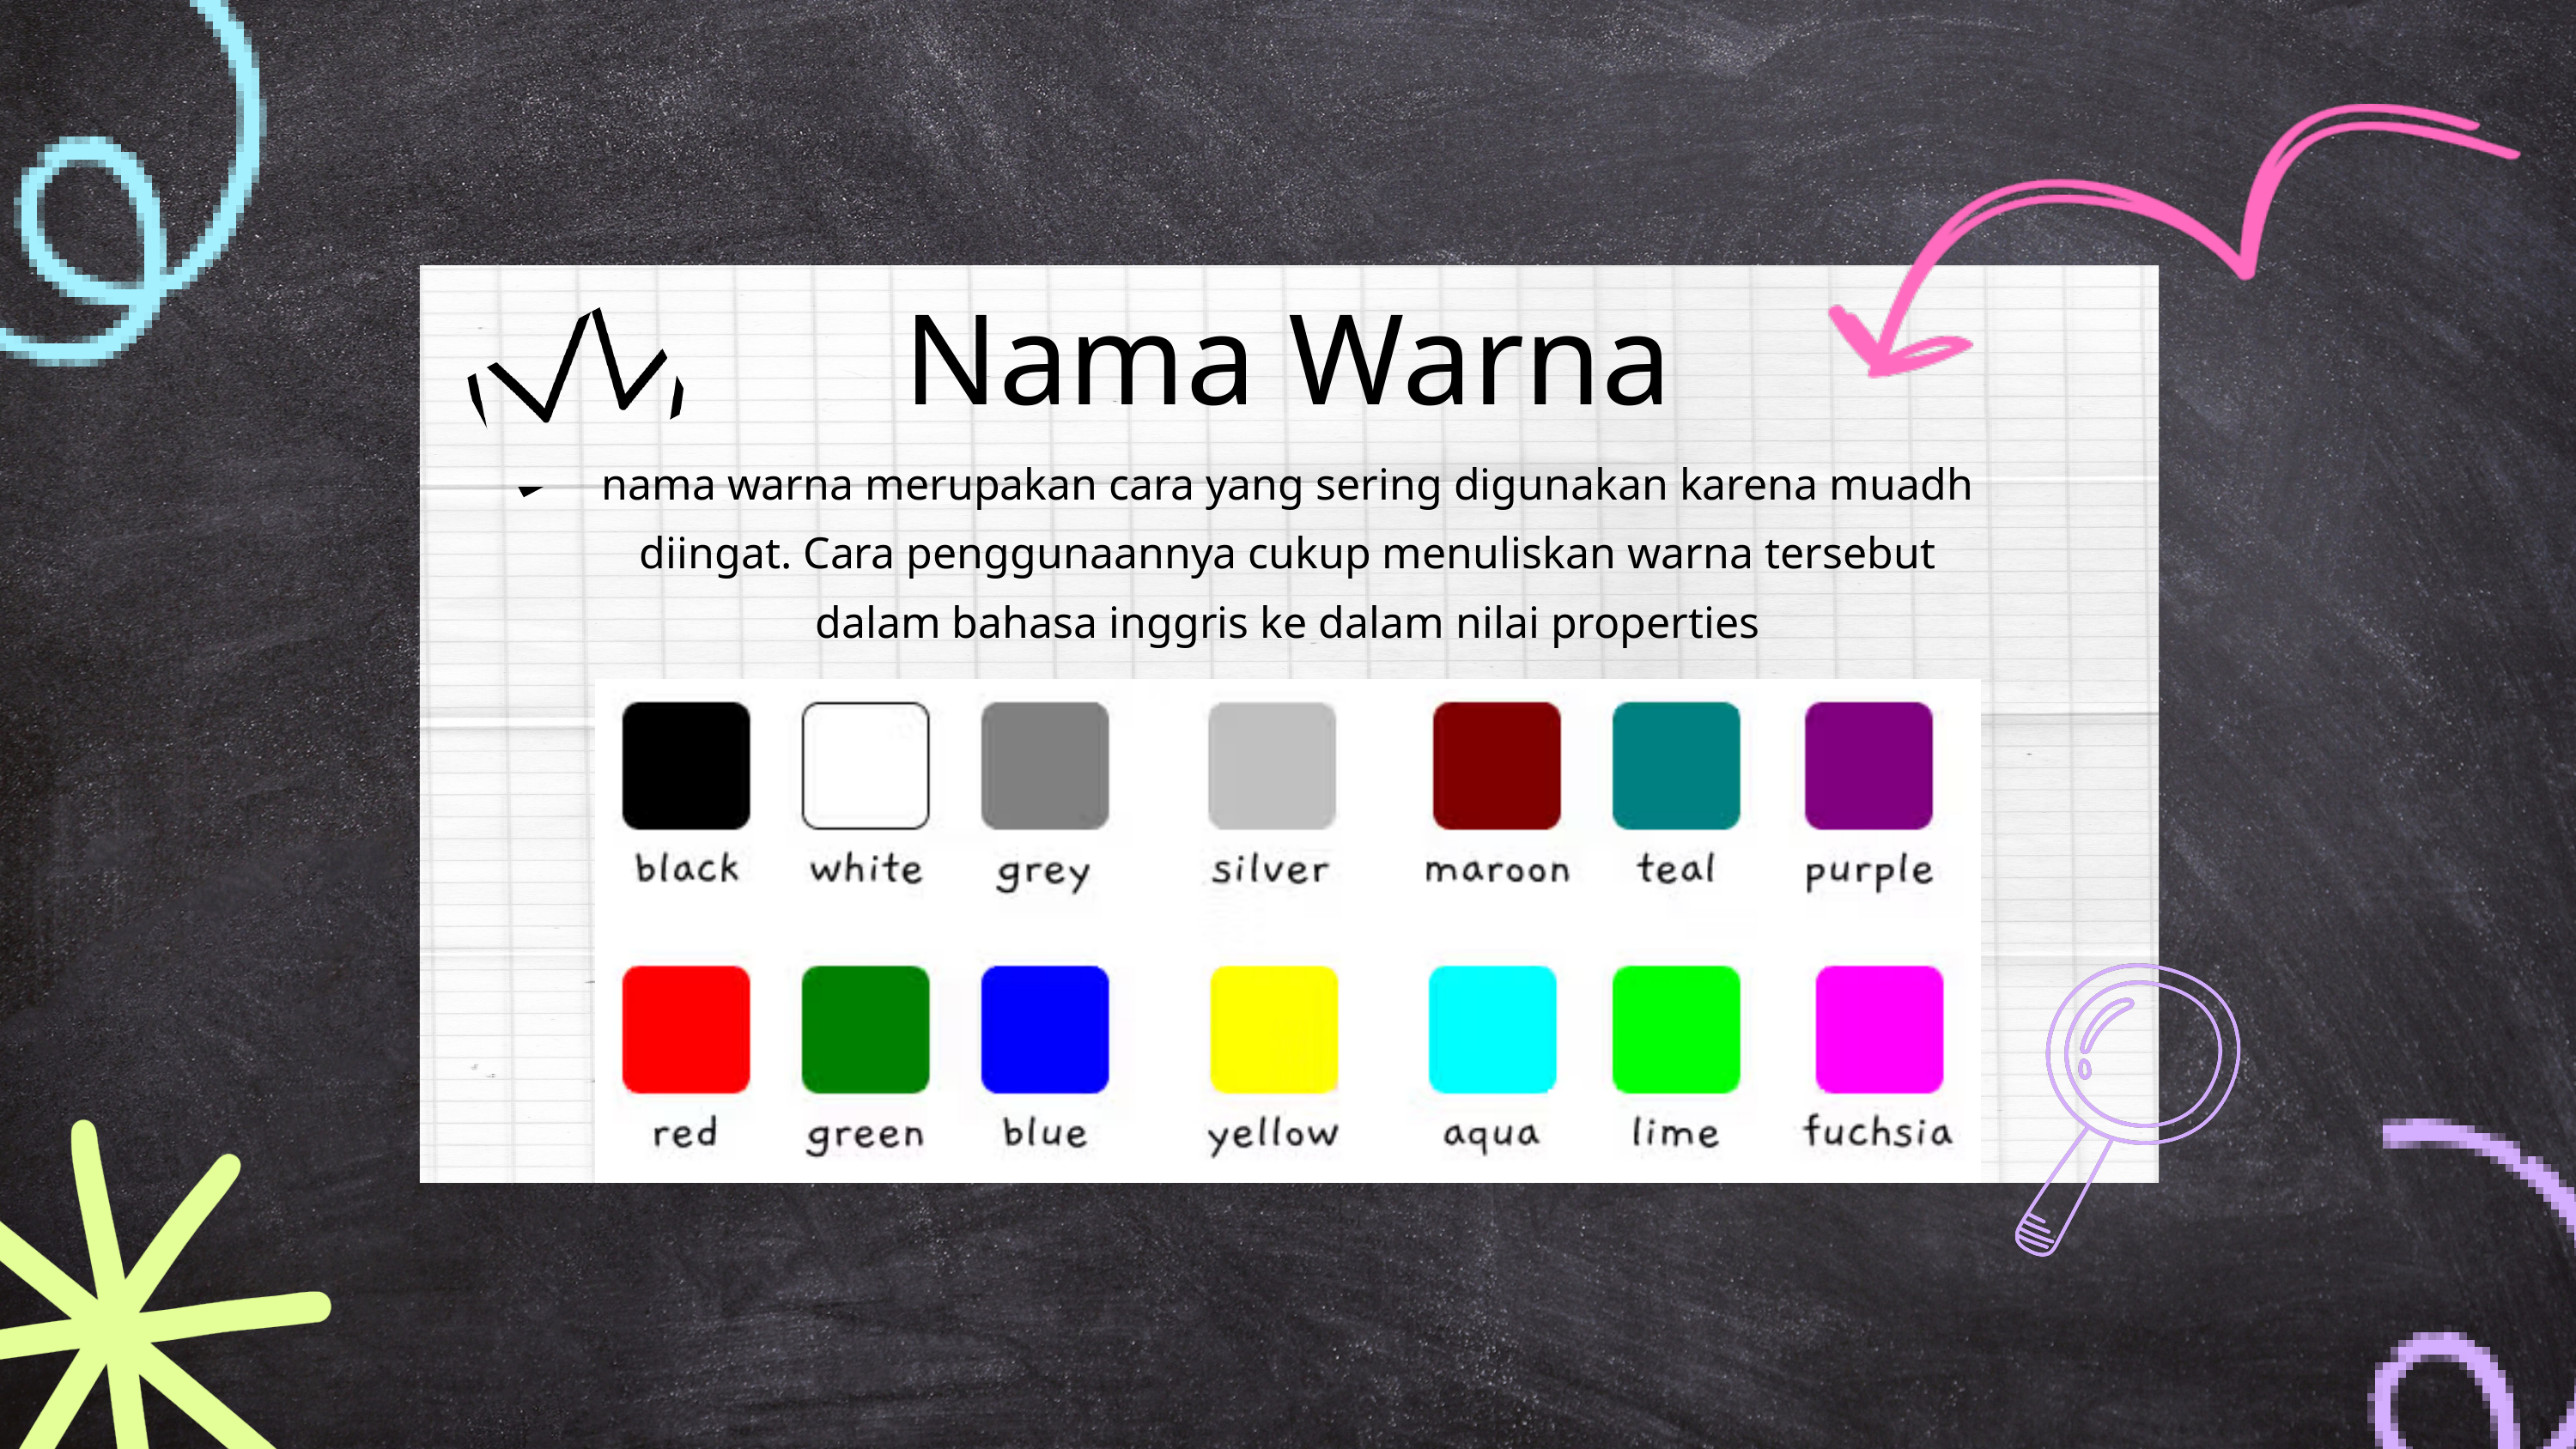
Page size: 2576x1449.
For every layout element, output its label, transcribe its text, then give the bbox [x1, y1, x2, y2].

text_box [1826, 104, 2524, 379]
text_box Nama Warna [595, 327, 1981, 431]
text_box nama warna merupakan cara yang sering digunakan karena muadh diingat. Cara penggunaannya cukup menuliskan warna tersebut dalam bahasa inggris ke dalam nilai properties [577, 439, 1999, 647]
text_box [461, 290, 652, 498]
text_box [2299, 1119, 2576, 1449]
text_box [0, 0, 267, 367]
text_box [595, 679, 1981, 1183]
text_box [2014, 962, 2244, 1257]
text_box [419, 265, 2160, 1183]
text_box [0, 0, 2576, 1449]
text_box [0, 1119, 337, 1449]
